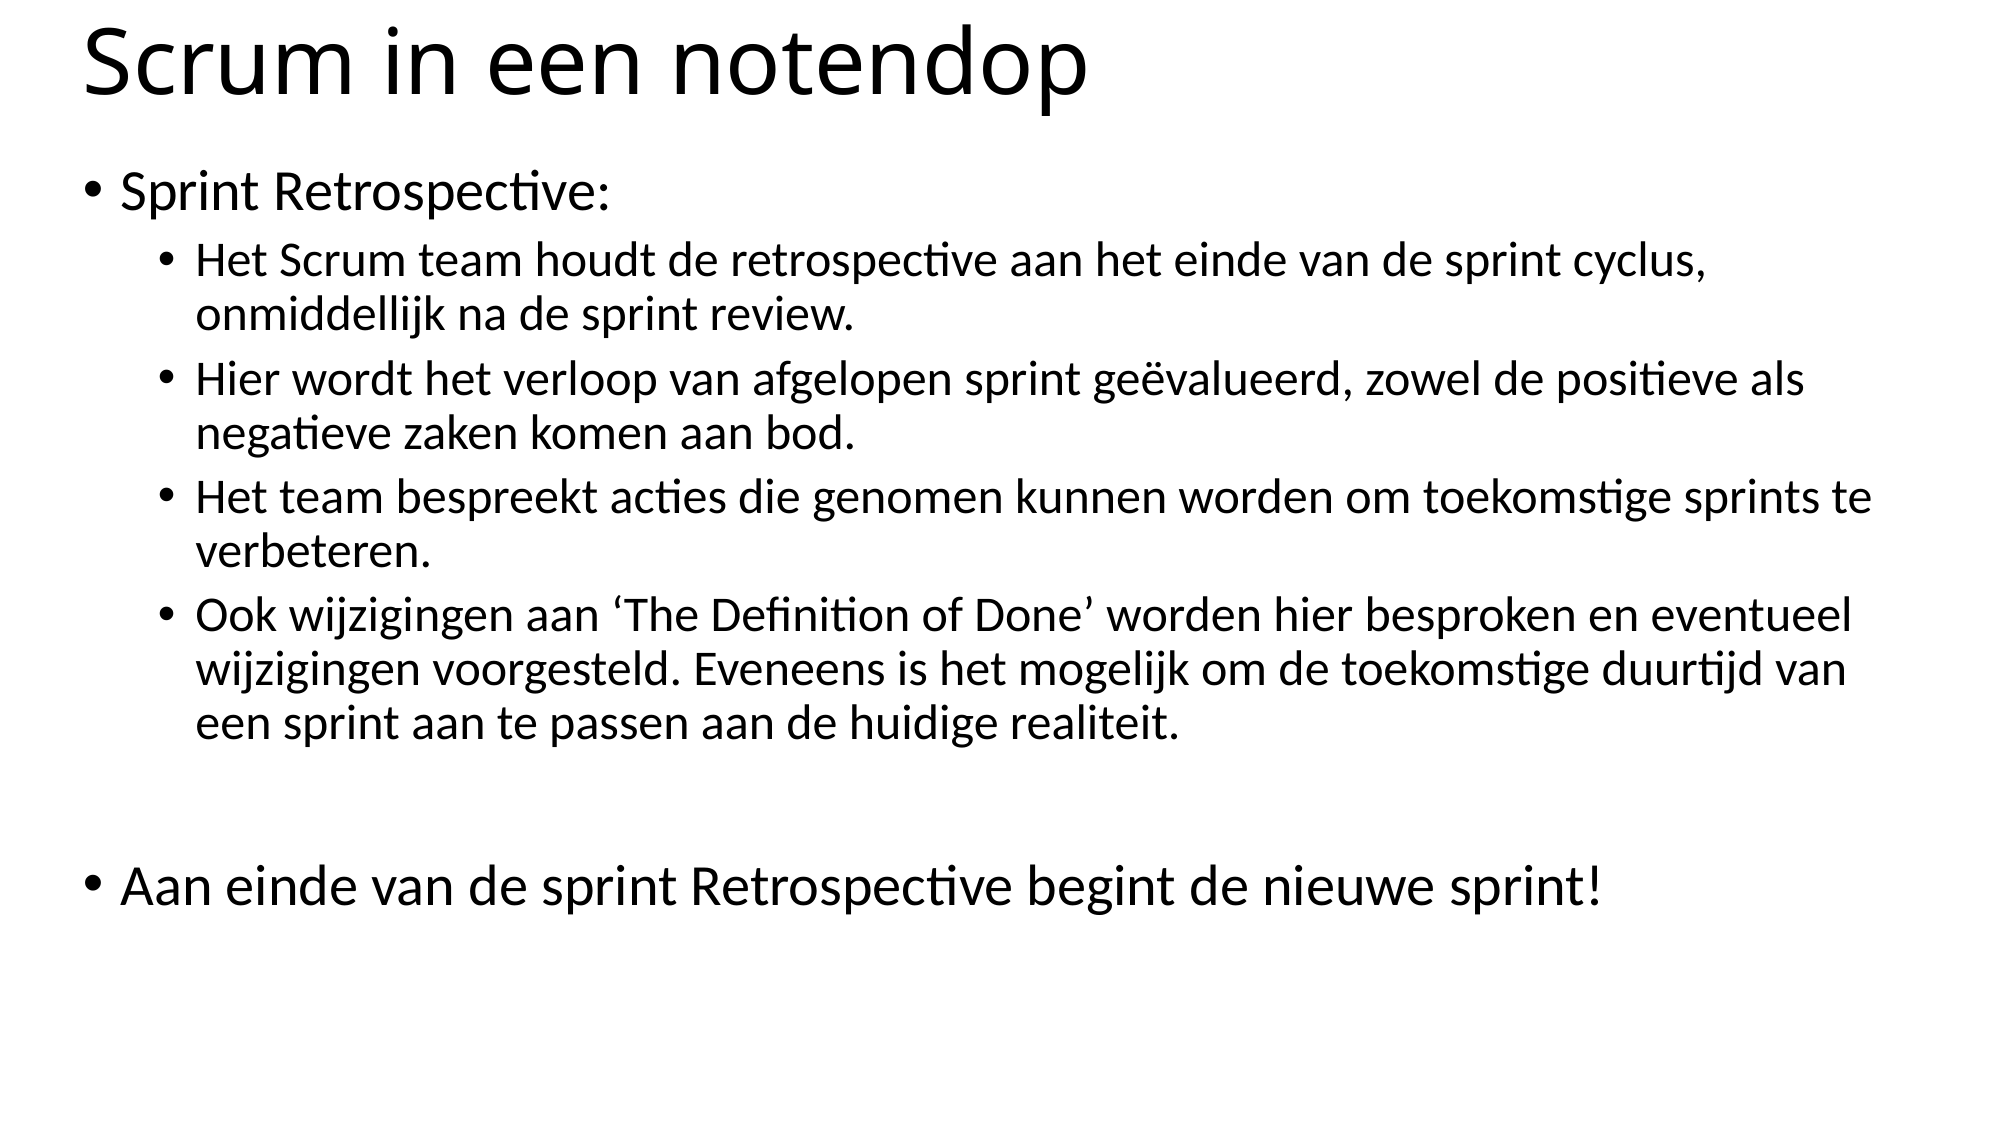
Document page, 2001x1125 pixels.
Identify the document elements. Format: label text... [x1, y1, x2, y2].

list Sprint Retrospective: Het Scrum team houdt de retrospective aan het einde van de sprint cyclus, onmiddellijk na de sprint review. Hier wordt het verloop van afgelopen sprint geëvalueerd, zowel de positieve als negatieve zaken komen aan bod. Het team bespreekt acties die genomen kunnen worden om toekomstige sprints te verbeteren. Ook wijzigingen aan ‘The Definition of Done’ worden hier besproken en eventueel wijzigingen voorgesteld. Eveneens is het mogelijk om de toekomstige duurtijd van een sprint aan te passen aan de huidige realiteit. Aan einde van de sprint Retrospective begint de nieuwe sprint! [67, 152, 1932, 1087]
title Scrum in een notendop [67, 0, 1793, 131]
